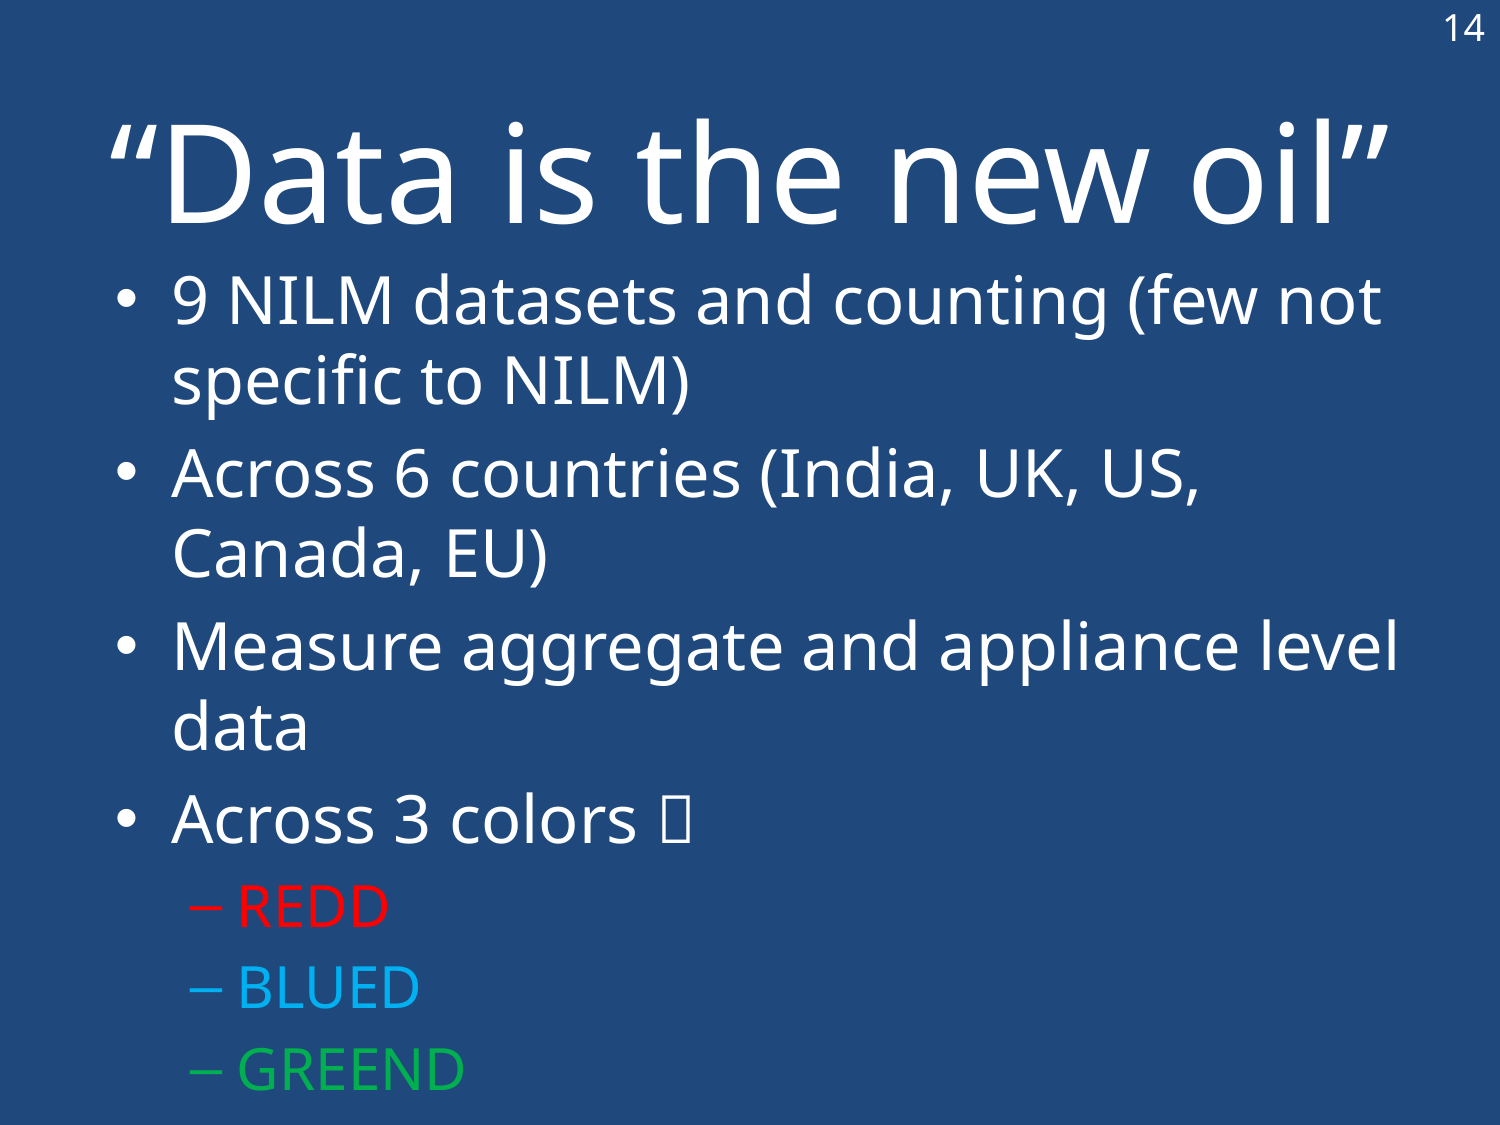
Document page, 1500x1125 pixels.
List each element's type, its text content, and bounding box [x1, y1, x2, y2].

list 9 NILM datasets and counting (few not specific to NILM) Across 6 countries (India, UK, US, Canada, EU) Measure aggregate and appliance level data Across 3 colors  REDD BLUED GREEND [99, 249, 1450, 993]
slide_number 14 [1149, 0, 1500, 60]
title “Data is the new oil” [75, 75, 1425, 263]
